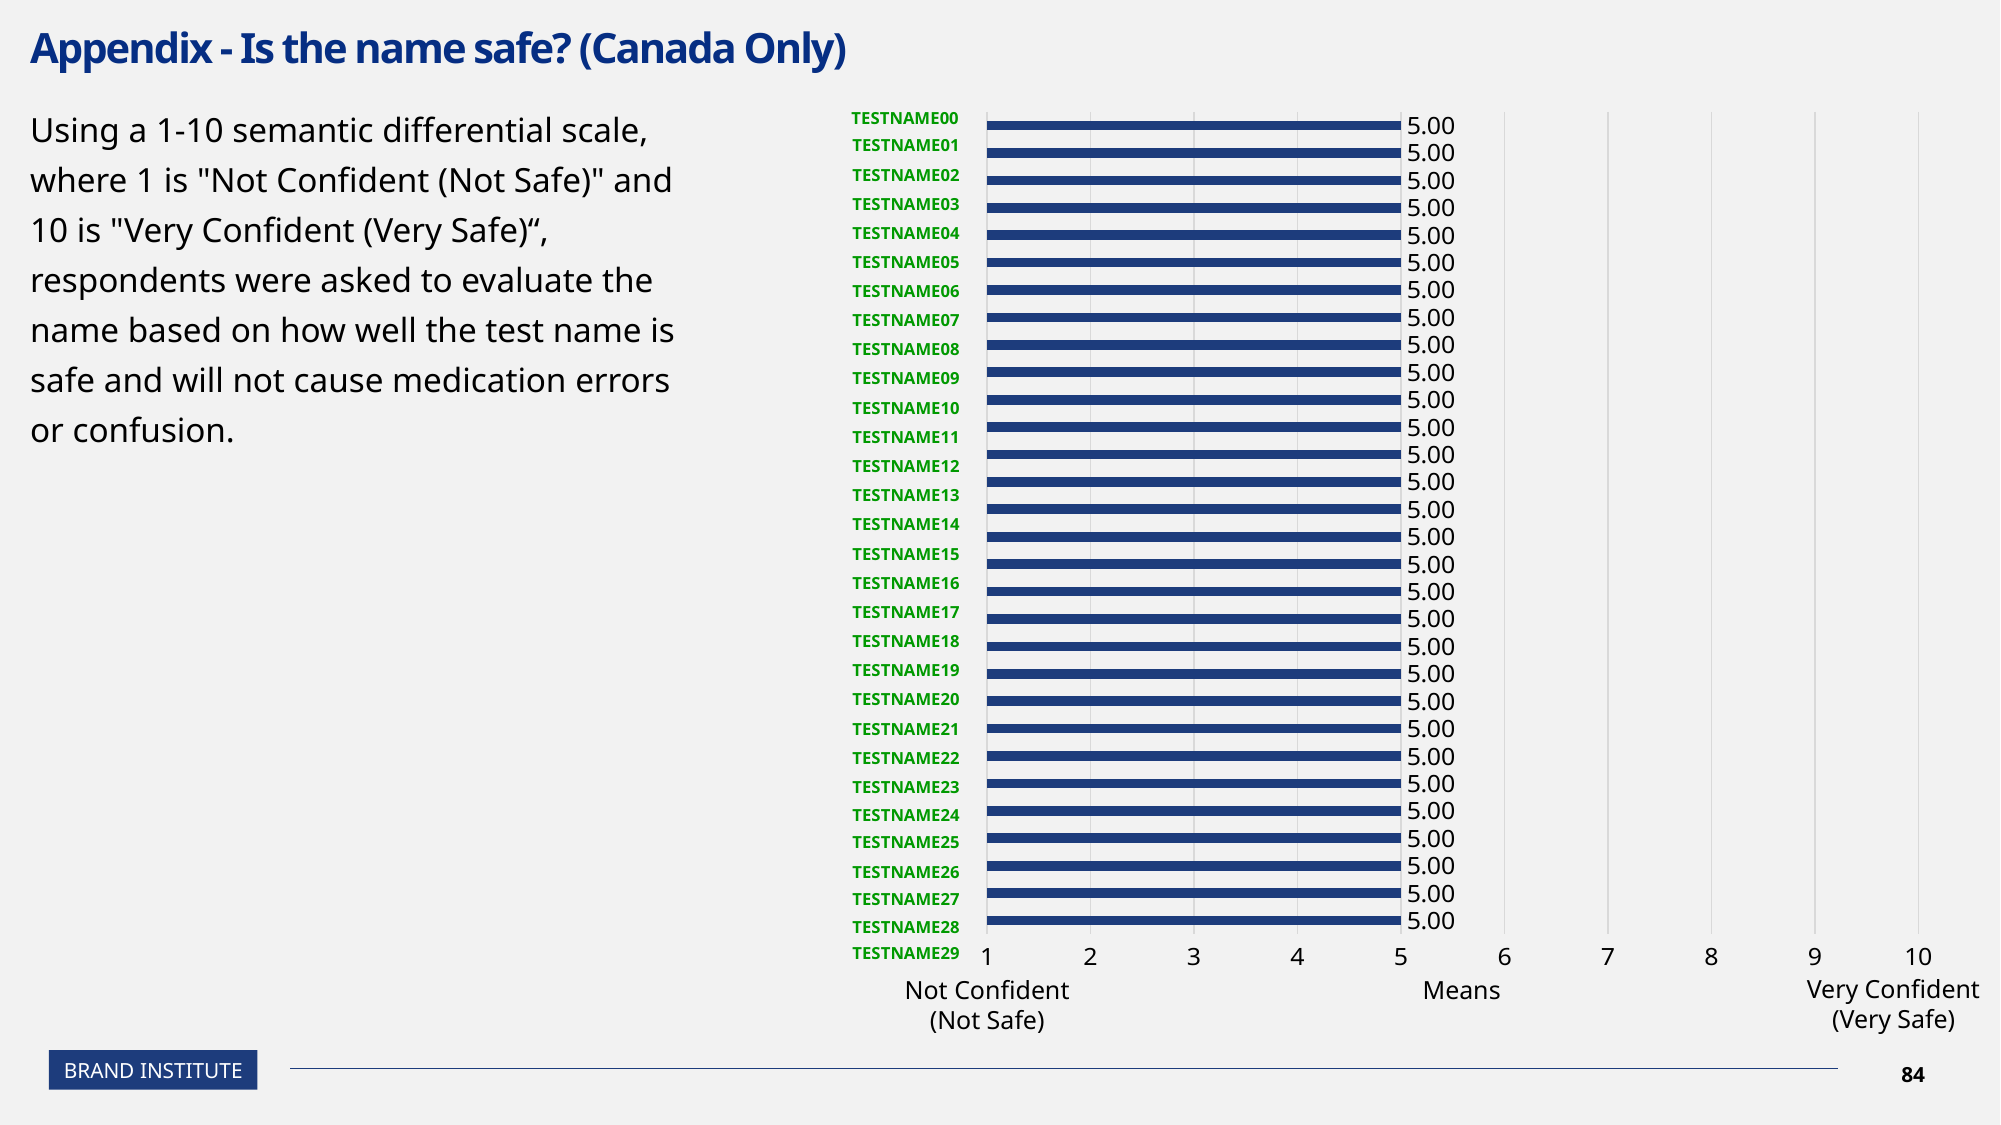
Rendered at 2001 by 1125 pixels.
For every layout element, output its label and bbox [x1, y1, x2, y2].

text_box [851, 280, 960, 302]
text_box [851, 397, 960, 418]
list [30, 99, 694, 563]
text_box [851, 222, 960, 243]
text_box [851, 368, 960, 389]
text_box [851, 310, 960, 331]
title [30, 0, 1954, 73]
text_box [851, 193, 960, 214]
text_box [851, 251, 960, 272]
text_box [851, 426, 960, 447]
text_box [851, 601, 960, 622]
text_box [851, 572, 960, 593]
text_box [851, 514, 960, 535]
text_box [851, 455, 960, 476]
text_box [851, 942, 960, 963]
text_box [851, 659, 960, 680]
text_box [851, 916, 960, 937]
text_box [851, 832, 960, 853]
text_box [851, 543, 960, 564]
text_box [851, 164, 960, 185]
text_box [851, 485, 960, 506]
text_box [851, 689, 960, 710]
text_box [851, 861, 960, 882]
text_box [851, 630, 960, 651]
text_box [851, 889, 960, 910]
text_box [851, 777, 960, 798]
text_box [851, 804, 960, 825]
text_box [851, 135, 960, 156]
text_box [851, 718, 960, 739]
text_box [851, 748, 960, 769]
text_box [851, 107, 959, 128]
text_box [1407, 973, 1516, 1012]
text_box [851, 339, 960, 360]
text_box [1757, 973, 2000, 1045]
chart [966, 109, 2000, 973]
text_box [889, 967, 1085, 1042]
